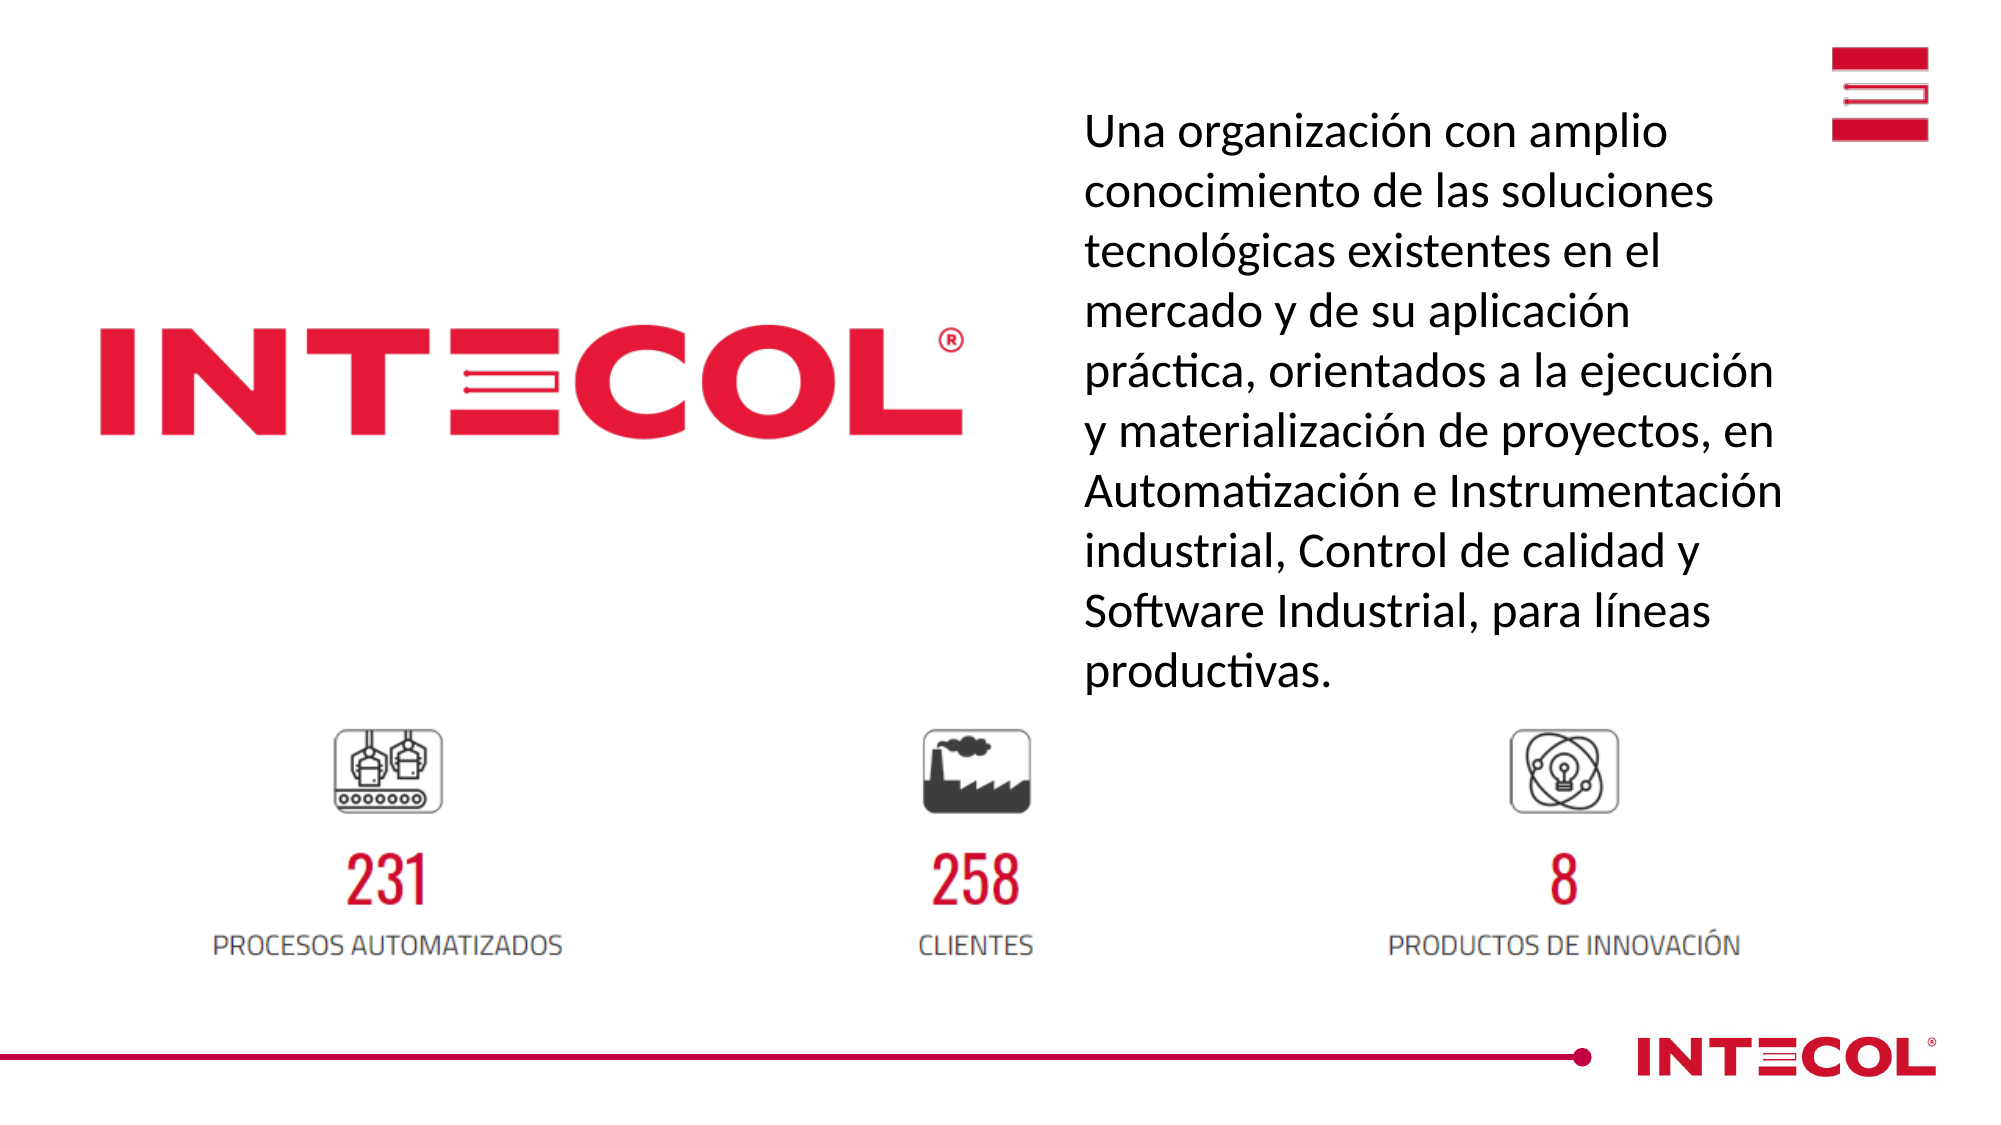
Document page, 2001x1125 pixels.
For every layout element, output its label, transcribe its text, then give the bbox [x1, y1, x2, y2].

picture [96, 262, 966, 491]
text_box Una organización con amplio conocimiento de las soluciones tecnológicas existentes en el mercado y de su aplicación práctica, orientados a la ejecución y materialización de proyectos, en Automatización e Instrumentación industrial, Control de calidad y Software Industrial, para líneas productivas. [1069, 90, 1813, 706]
picture [1787, 0, 1974, 186]
picture [207, 687, 1793, 963]
picture [1631, 1024, 1945, 1090]
